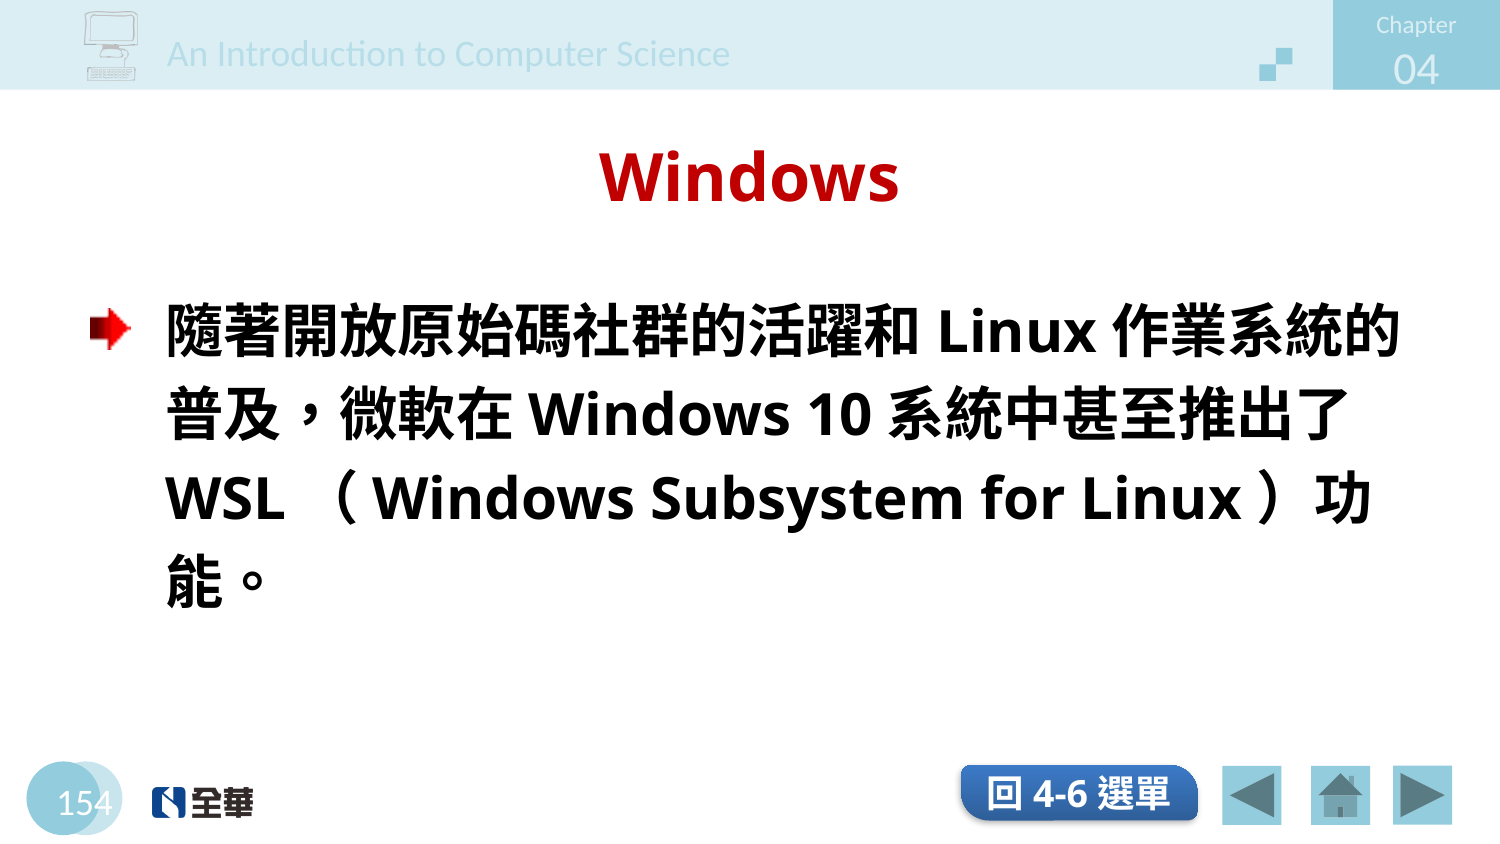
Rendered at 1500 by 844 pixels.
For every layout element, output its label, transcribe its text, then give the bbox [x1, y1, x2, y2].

picture [84, 11, 138, 81]
text_box 回4-6選單 [961, 765, 1198, 821]
list 隨著開放原始碼社群的活躍和Linux作業系統的普及，微軟在Windows 10系統中甚至推出了WSL（Windows Subsystem for Linux）功能。 [75, 272, 1425, 754]
title Windows [75, 104, 1425, 245]
picture [90, 308, 131, 350]
picture [152, 787, 253, 818]
